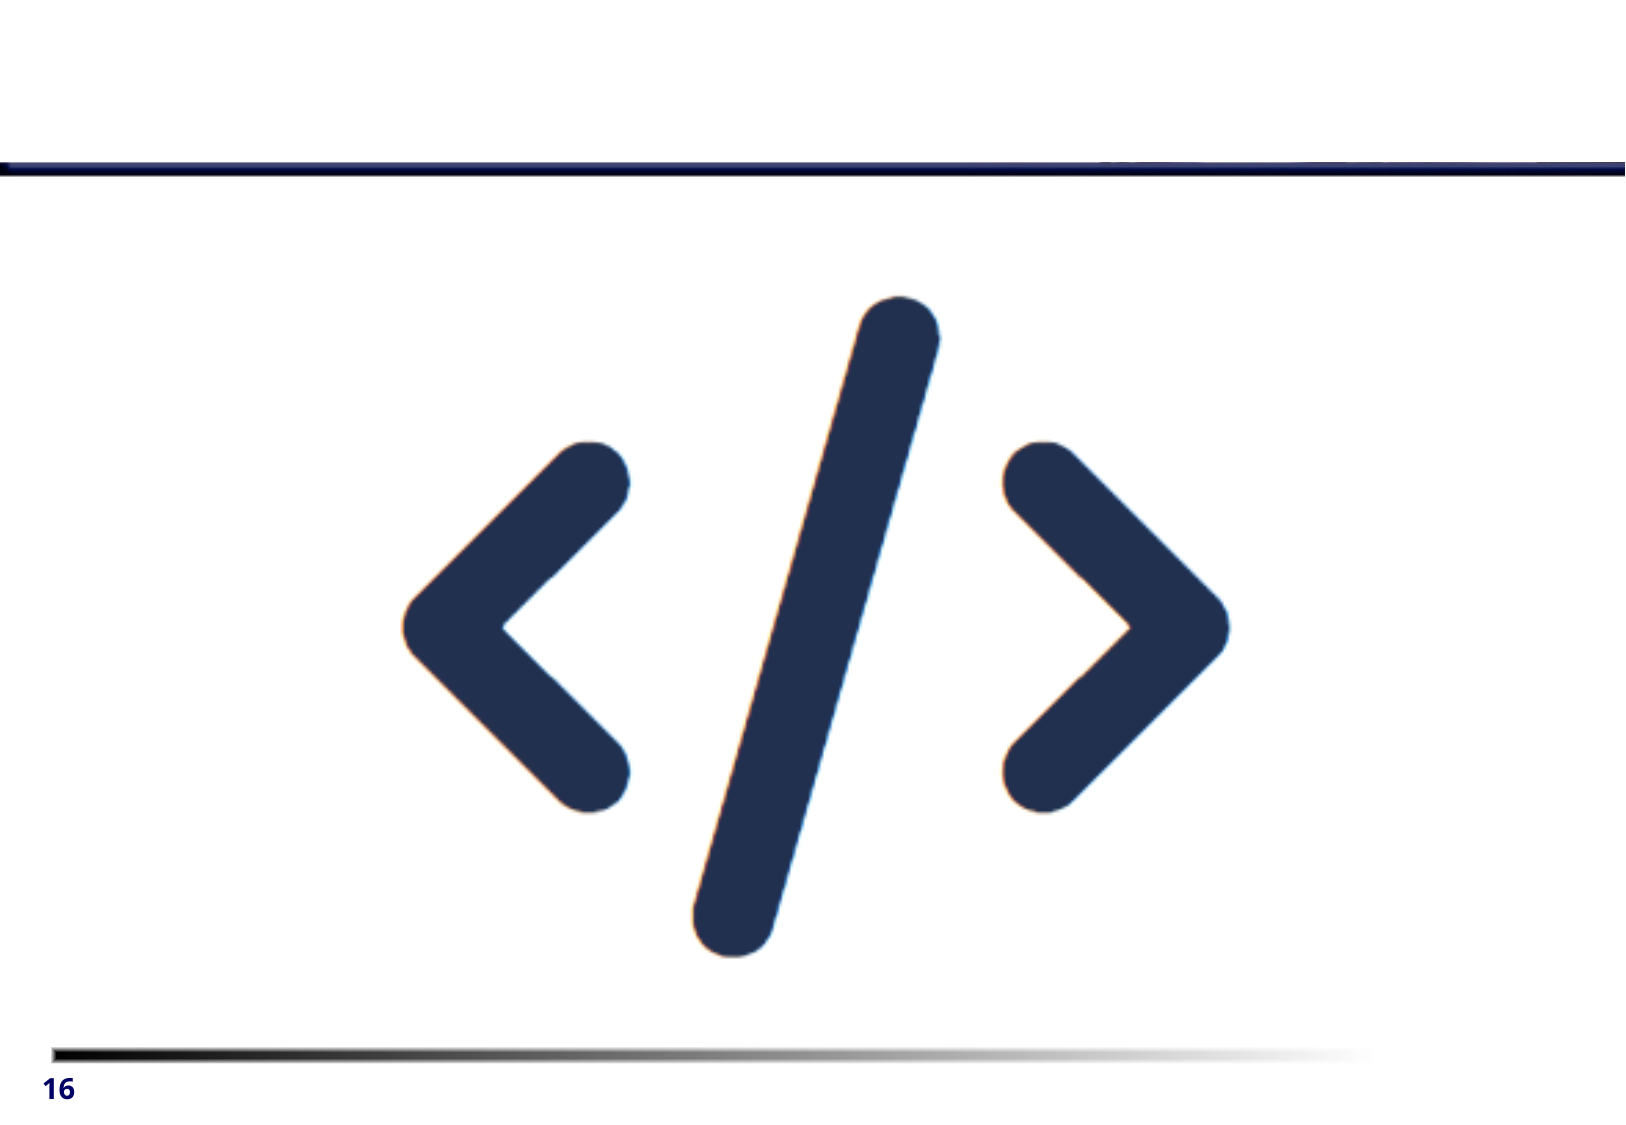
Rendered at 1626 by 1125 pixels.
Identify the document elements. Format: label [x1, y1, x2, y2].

picture [0, 162, 1625, 1026]
picture [50, 1046, 1380, 1064]
